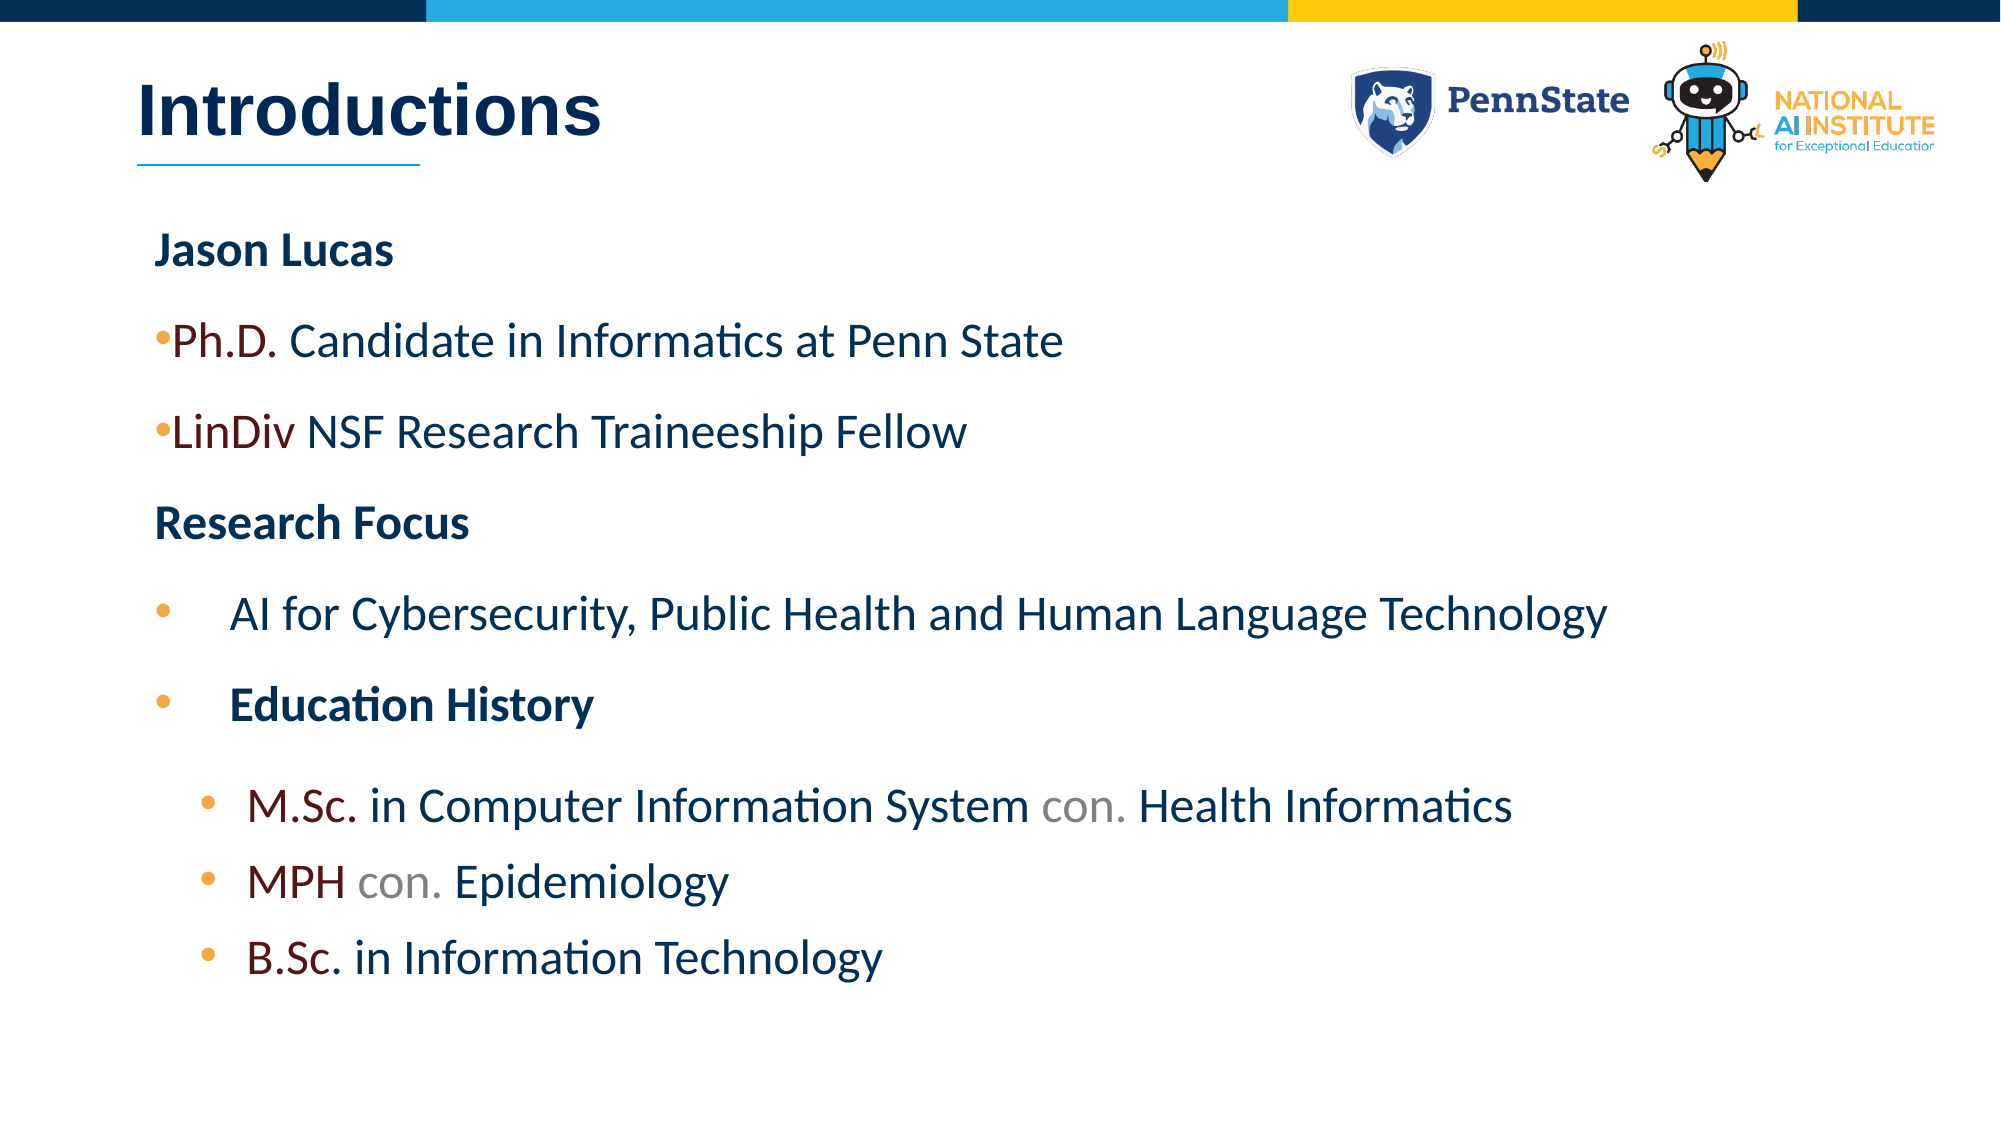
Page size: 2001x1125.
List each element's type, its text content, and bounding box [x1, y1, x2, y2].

title Introductions [137, 62, 1335, 153]
picture [0, 0, 2001, 1125]
list Jason Lucas Ph.D. Candidate in Informatics at Penn State LinDiv NSF Research Traineeship Fellow Research Focus AI for Cybersecurity, Public Health and Human Language Technology Education History M.Sc. in Computer Information System con. Health Informatics MPH con. Epidemiology B.Sc. in Information Technology [139, 203, 1940, 1029]
